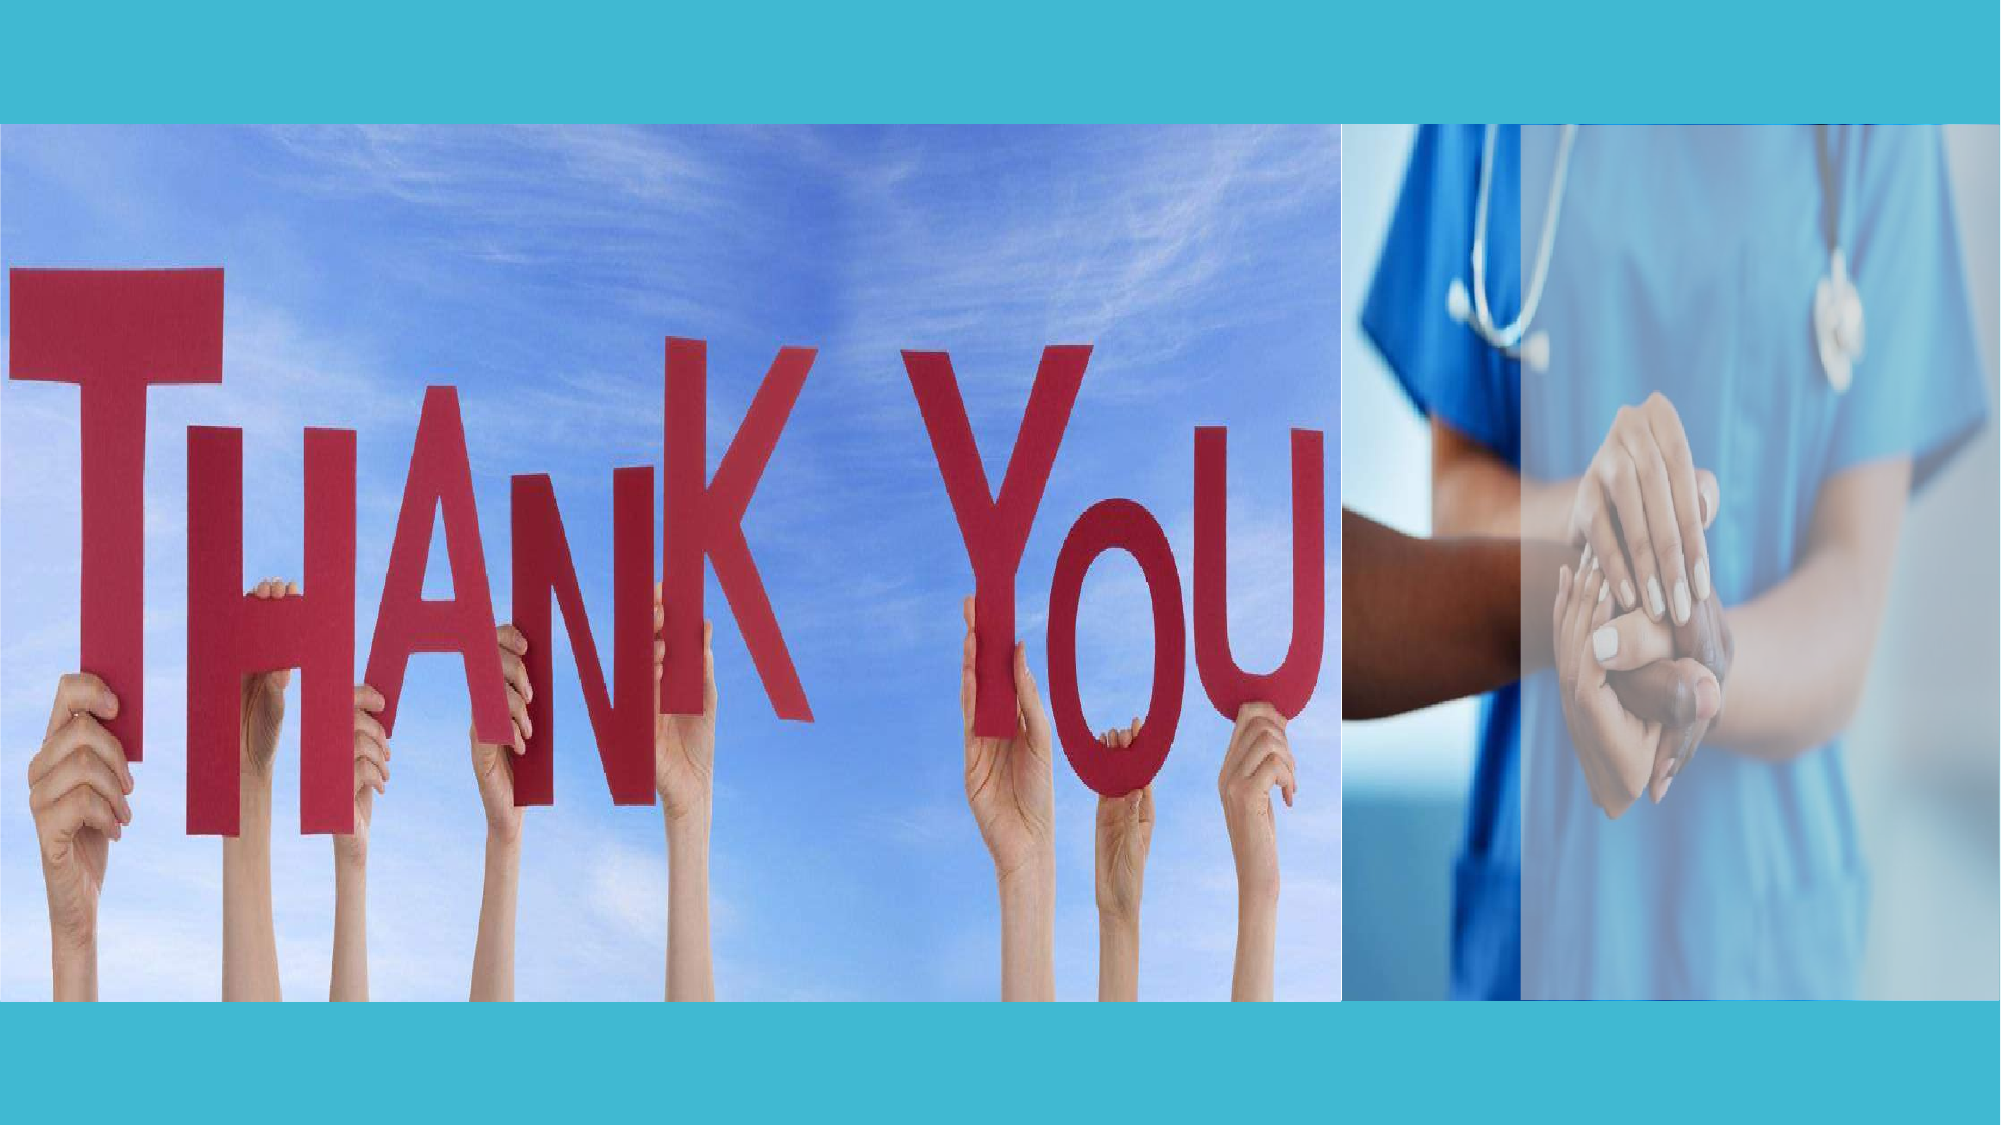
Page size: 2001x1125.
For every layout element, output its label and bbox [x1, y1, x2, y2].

text_box [0, 124, 2000, 1003]
